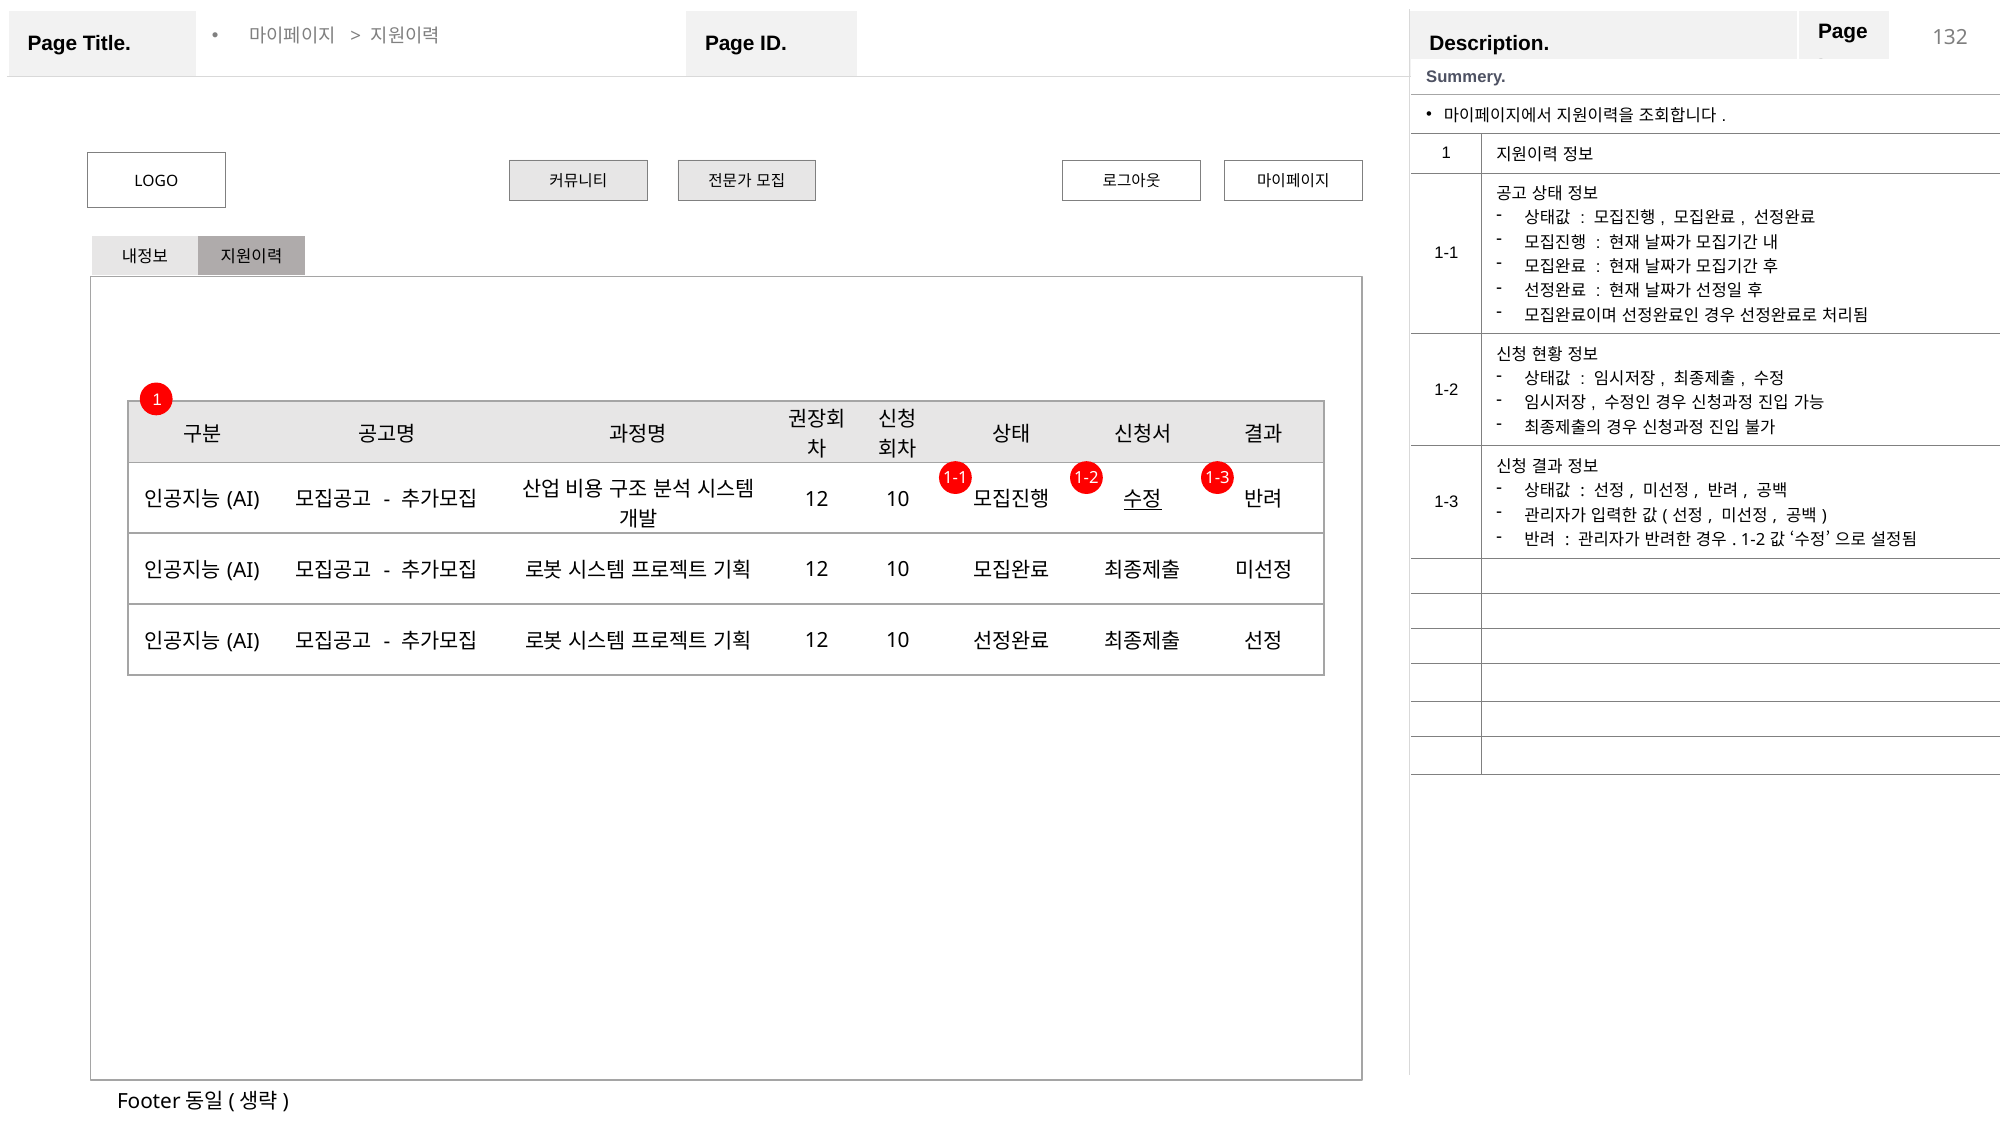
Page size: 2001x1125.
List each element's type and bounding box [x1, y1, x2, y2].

text_box [90, 276, 1363, 1120]
table_cell [1482, 559, 2000, 593]
table_cell [1482, 702, 2000, 736]
text_box [509, 159, 816, 200]
table_cell [1482, 134, 2000, 173]
table_cell [1411, 629, 1481, 663]
table_header [129, 402, 1323, 462]
table_cell [1411, 134, 1481, 173]
table_cell [1411, 737, 1481, 774]
table_cell [1482, 446, 2000, 558]
table_cell [1411, 664, 1481, 701]
table_cell [1411, 702, 1481, 736]
table_cell [1482, 594, 2000, 628]
list [196, 18, 684, 55]
table_header [92, 236, 305, 275]
table_cell [1482, 629, 2000, 663]
table_header [1411, 59, 2000, 94]
table_cell [1482, 174, 2000, 333]
table_cell [1482, 334, 2000, 445]
table_cell [1411, 334, 1481, 445]
table_cell [1411, 446, 1481, 558]
table_cell [129, 463, 1323, 532]
table_cell [129, 534, 1323, 603]
table_cell [1411, 174, 1481, 333]
table_cell [1411, 95, 2000, 133]
table_cell [1411, 559, 1481, 593]
text_box [1223, 159, 1363, 201]
table_cell [1482, 737, 2000, 774]
table_cell [129, 605, 1323, 674]
text_box [86, 151, 226, 209]
table_cell [1482, 664, 2000, 701]
table_cell [1411, 594, 1481, 628]
text_box [1061, 159, 1201, 201]
